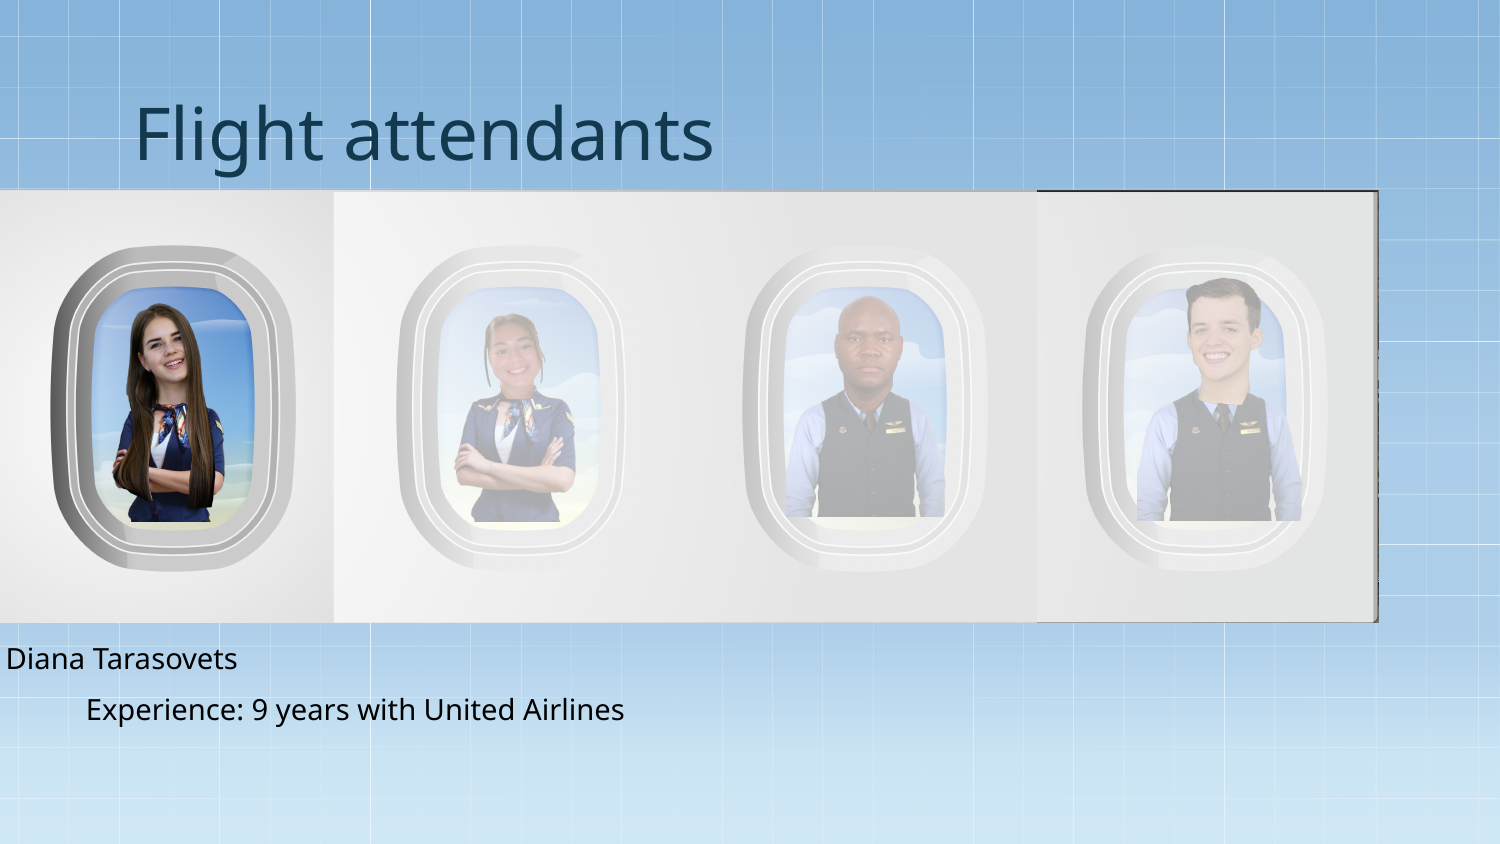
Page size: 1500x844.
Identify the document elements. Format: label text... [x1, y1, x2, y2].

title Flight attendants [118, 72, 1382, 167]
picture [0, 190, 1379, 623]
text_box Diana Tarasovets [0, 633, 261, 683]
text_box Experience: 9 years with United Airlines [71, 683, 648, 734]
